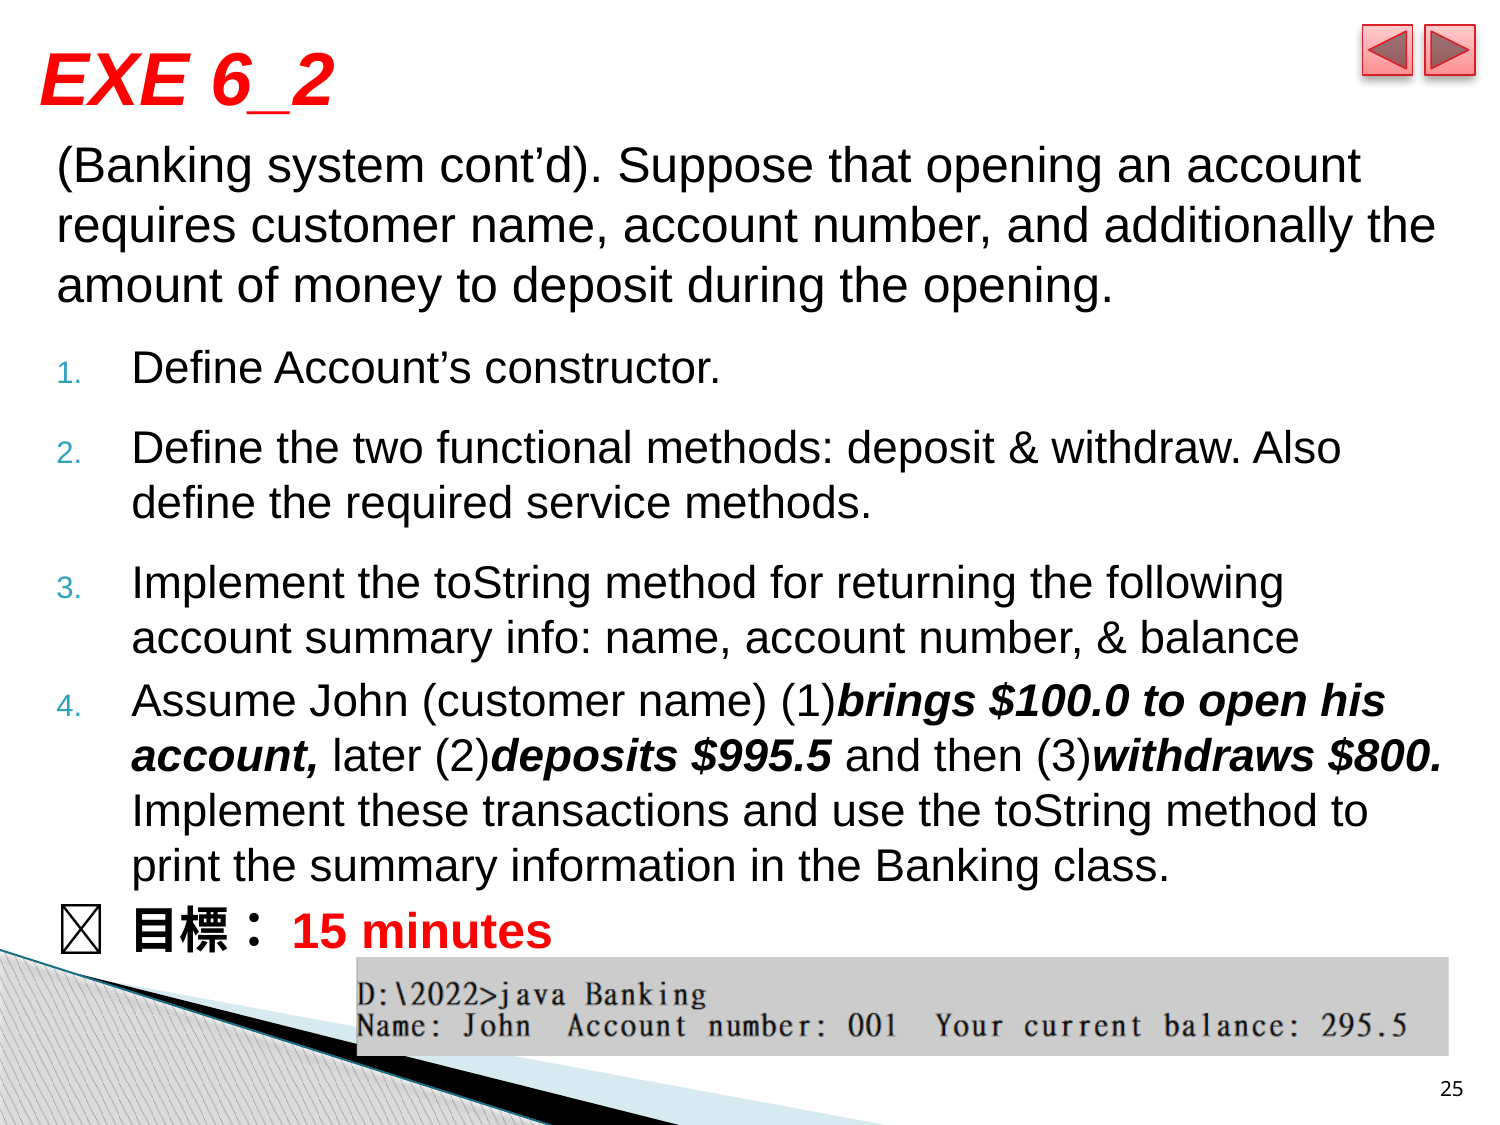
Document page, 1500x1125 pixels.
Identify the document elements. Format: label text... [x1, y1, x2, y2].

picture [356, 957, 1449, 1056]
title EXE 6_2 [24, 2, 1375, 124]
list (Banking system cont’d). Suppose that opening an account requires customer name, account number, and additionally the amount of money to deposit during the opening. Define Account’s constructor. Define the two functional methods: deposit & withdraw. Also define the required service methods. Implement the toString method for returning the following account summary info: name, account number, & balance Assume John (customer name) (1)brings $100.0 to open his account, later (2)deposits $995.5 and then (3)withdraws $800. Implement these transactions and use the toString method to print the summary information in the Banking class.  目標：15 minutes [23, 124, 1474, 931]
slide_number 25 [1418, 1051, 1479, 1112]
